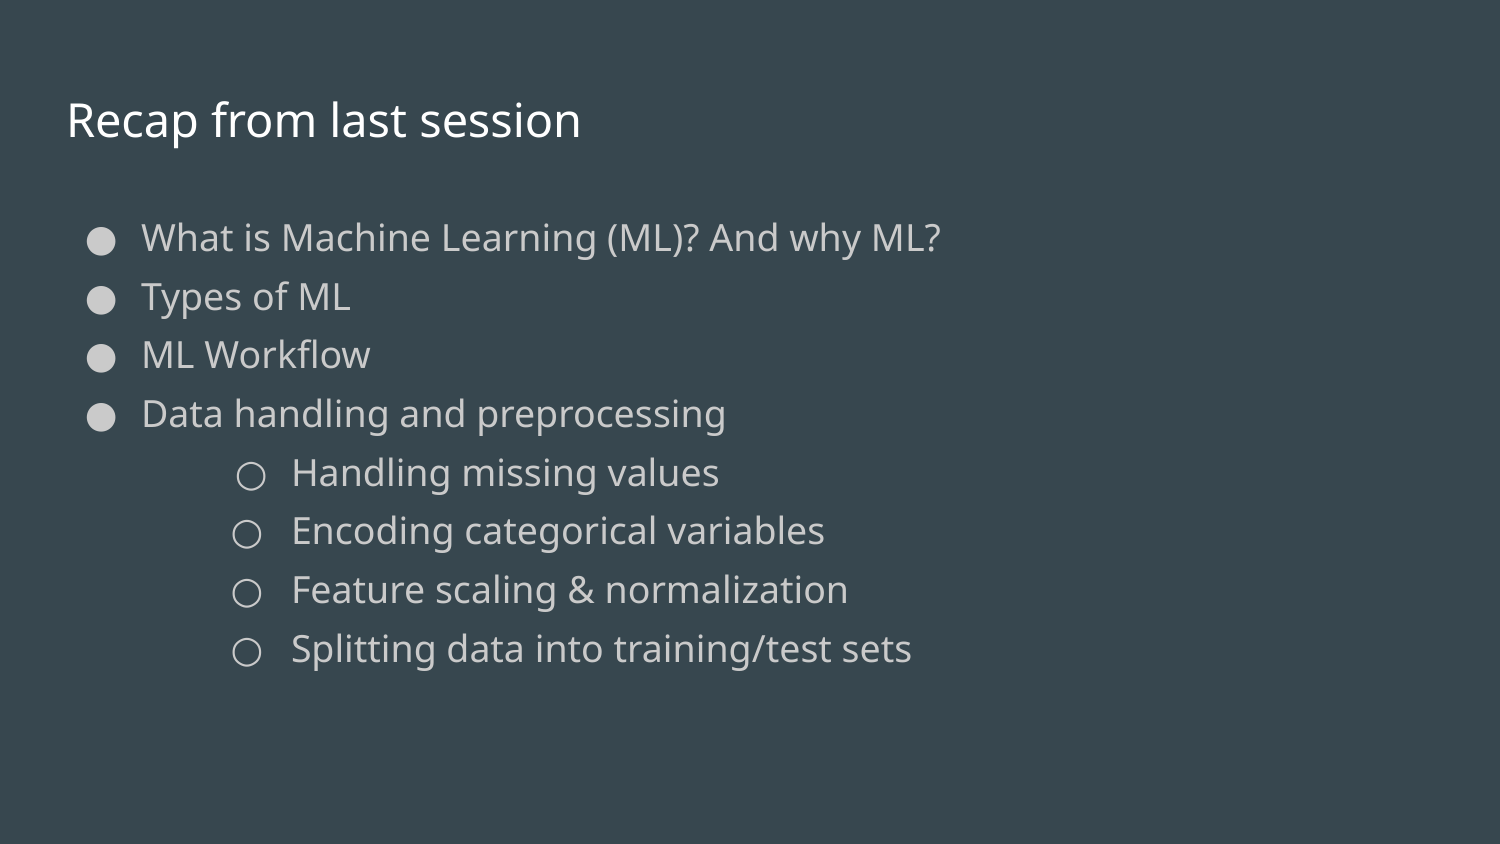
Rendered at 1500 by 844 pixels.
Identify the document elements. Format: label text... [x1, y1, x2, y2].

title Recap from last session [51, 72, 1449, 167]
list What is Machine Learning (ML)? And why ML? Types of ML ML Workflow Data handling and preprocessing Handling missing values Encoding categorical variables Feature scaling & normalization Splitting data into training/test sets [51, 189, 1449, 750]
